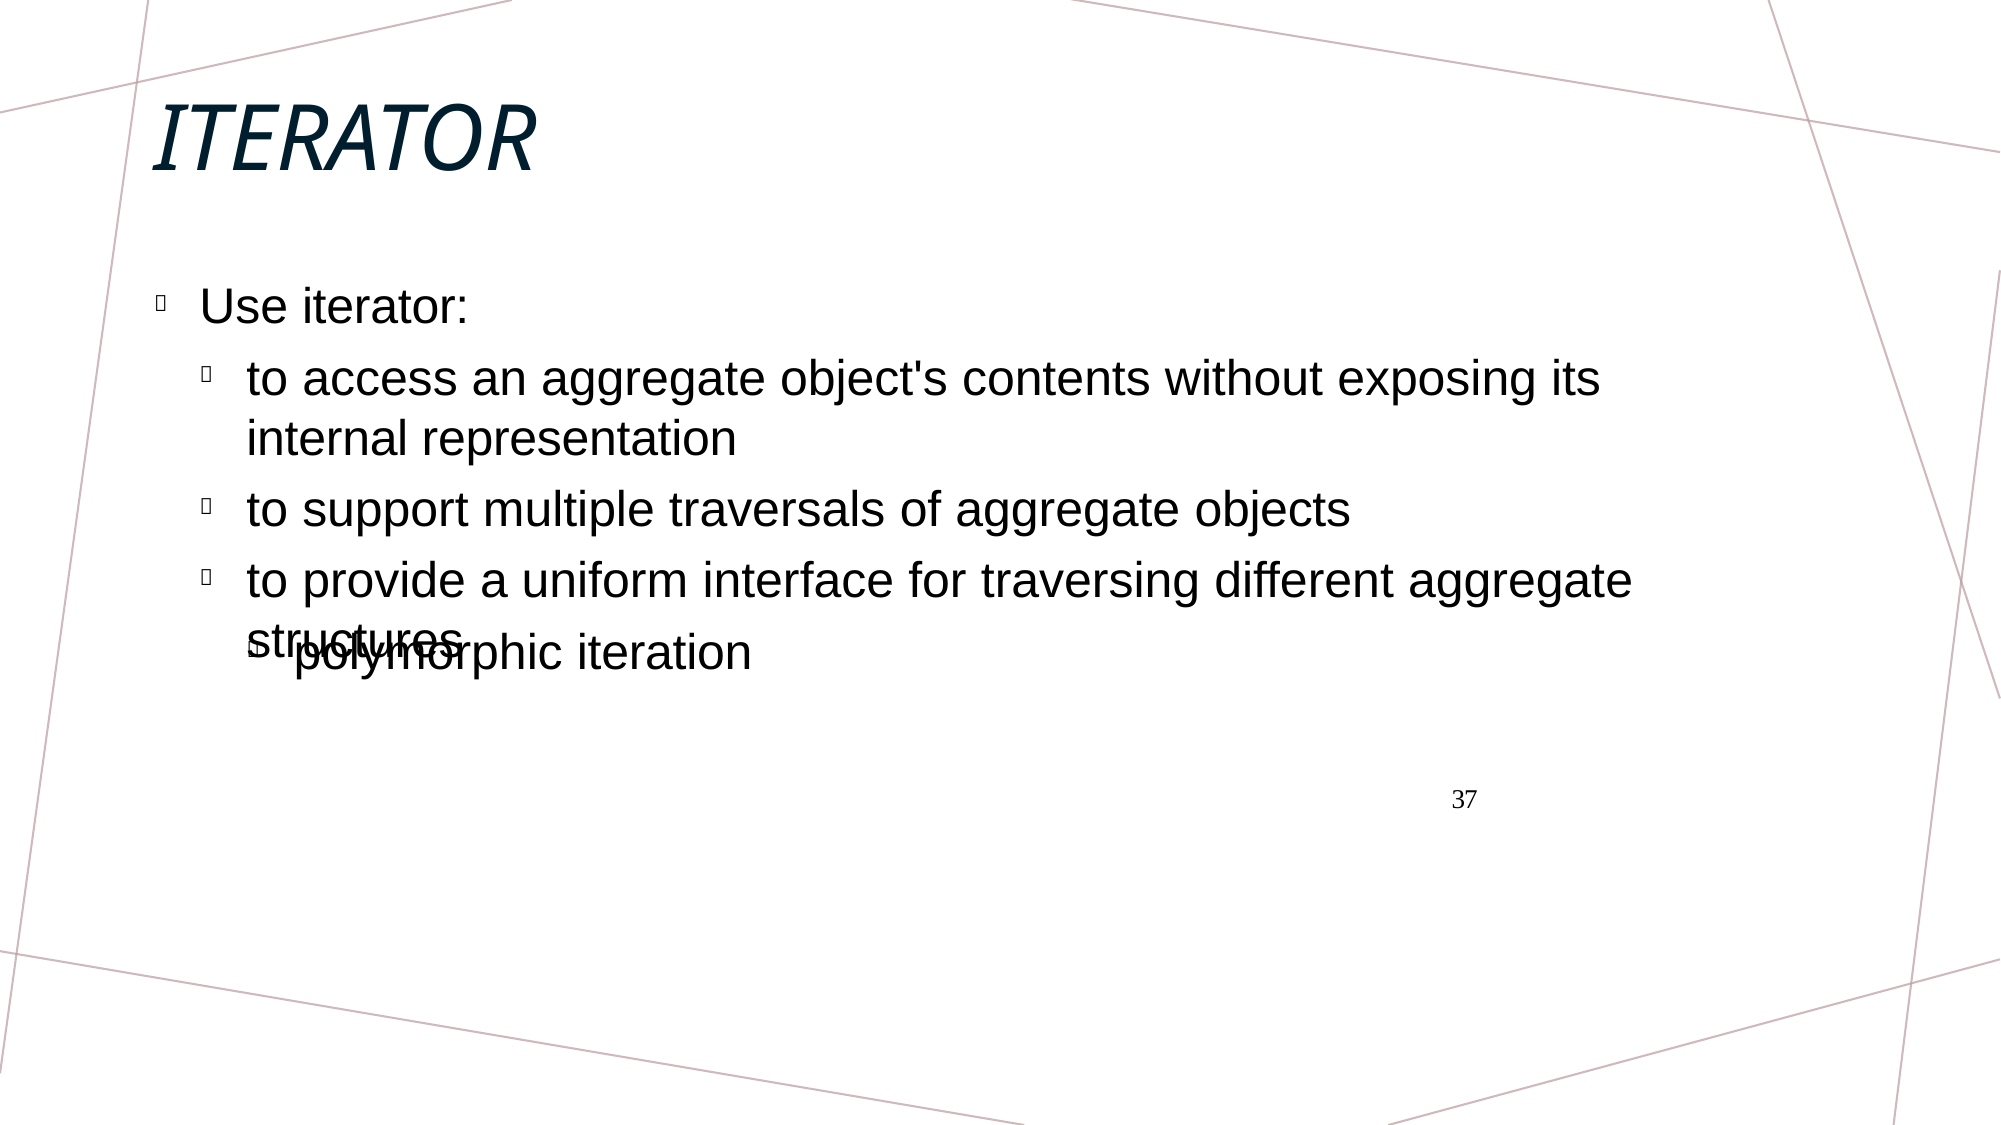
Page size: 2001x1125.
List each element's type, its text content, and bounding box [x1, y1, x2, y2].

text_box  [196, 560, 220, 590]
text_box polymorphic iteration [290, 616, 756, 680]
slide_number 37 [1425, 668, 1478, 1120]
title Iterator [151, 37, 1917, 228]
text_box  [196, 357, 220, 388]
text_box  [151, 286, 174, 316]
text_box to access an aggregate object's contents without exposing its internal representation to support multiple traversals of aggregate objects to provide a uniform interface for traversing different aggregate structures [243, 342, 1863, 668]
text_box  [243, 631, 267, 662]
text_box Use iterator: [196, 271, 474, 334]
text_box  [196, 488, 220, 519]
